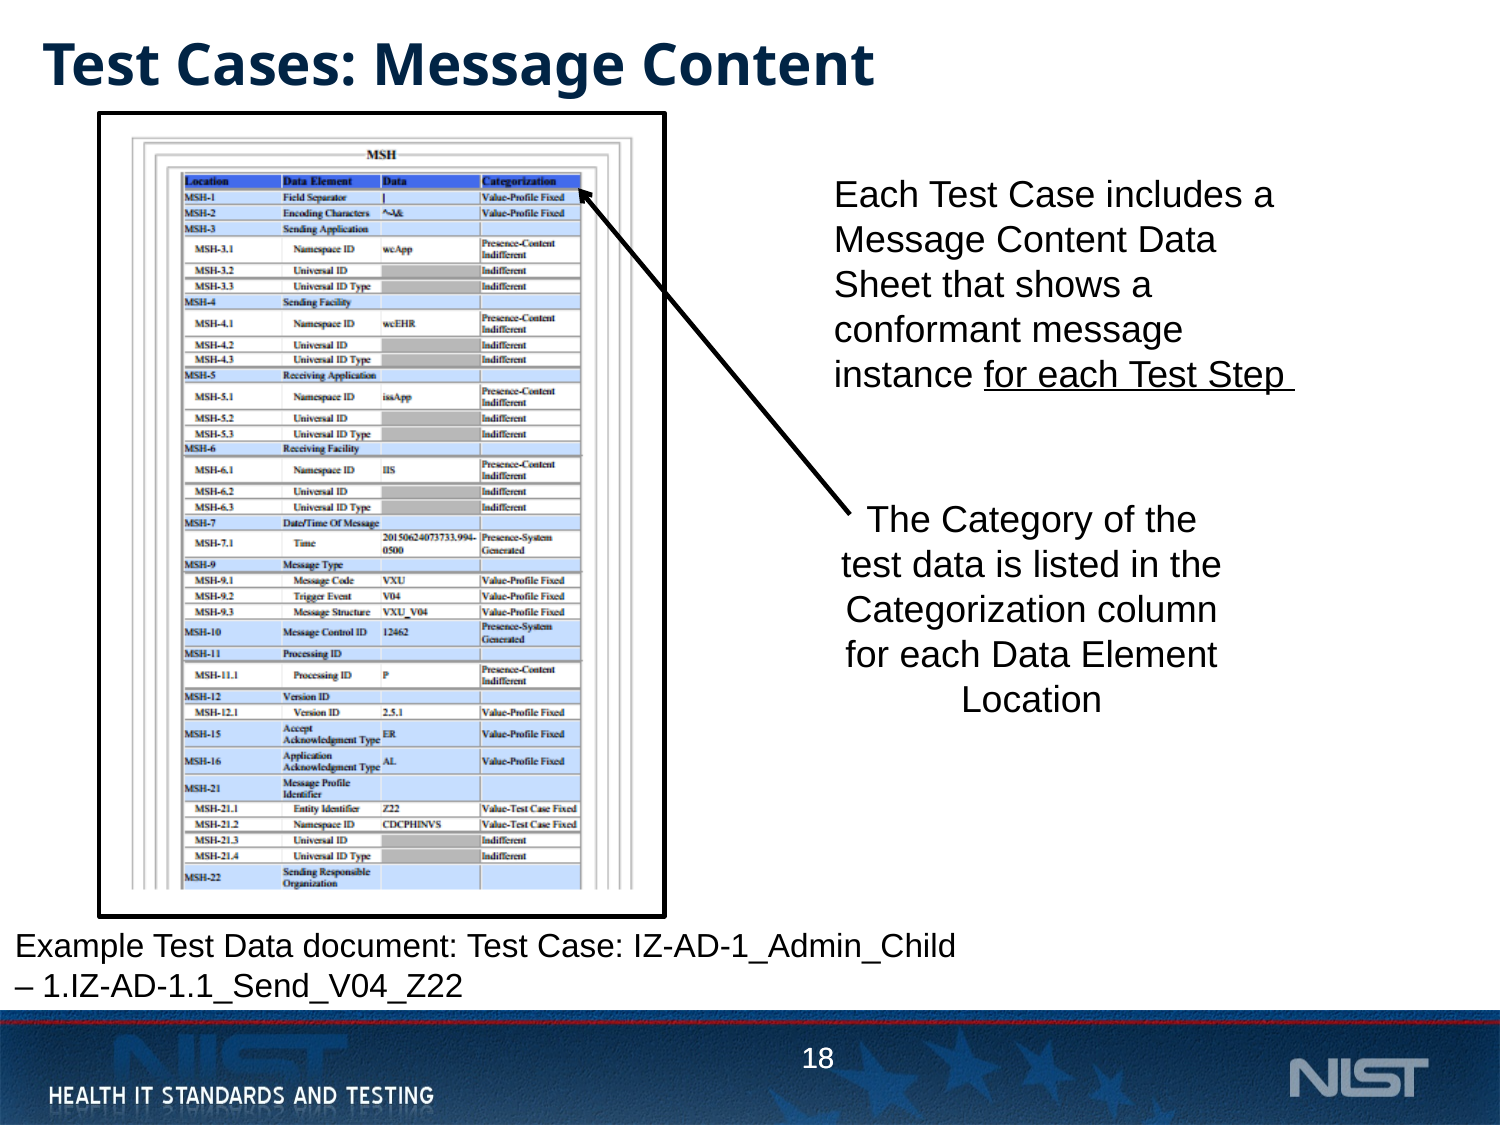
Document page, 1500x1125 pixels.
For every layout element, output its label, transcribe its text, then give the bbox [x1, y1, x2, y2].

text_box Example Test Data document: Test Case: IZ-AD-1_Admin_Child – 1.IZ-AD-1.1_Send_V04_Z22 [0, 916, 1000, 1012]
title Test Cases: Message Content [26, 19, 1483, 106]
picture [99, 112, 665, 917]
text_box The Category of the test data is listed in the Categorization column for each Data Element Location [819, 487, 1245, 728]
slide_number 18 [642, 1032, 994, 1111]
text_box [577, 187, 851, 515]
text_box Each Test Case includes a Message Content Data Sheet that shows a conformant message instance for each Test Step [819, 162, 1314, 402]
picture [0, 1010, 1500, 1125]
